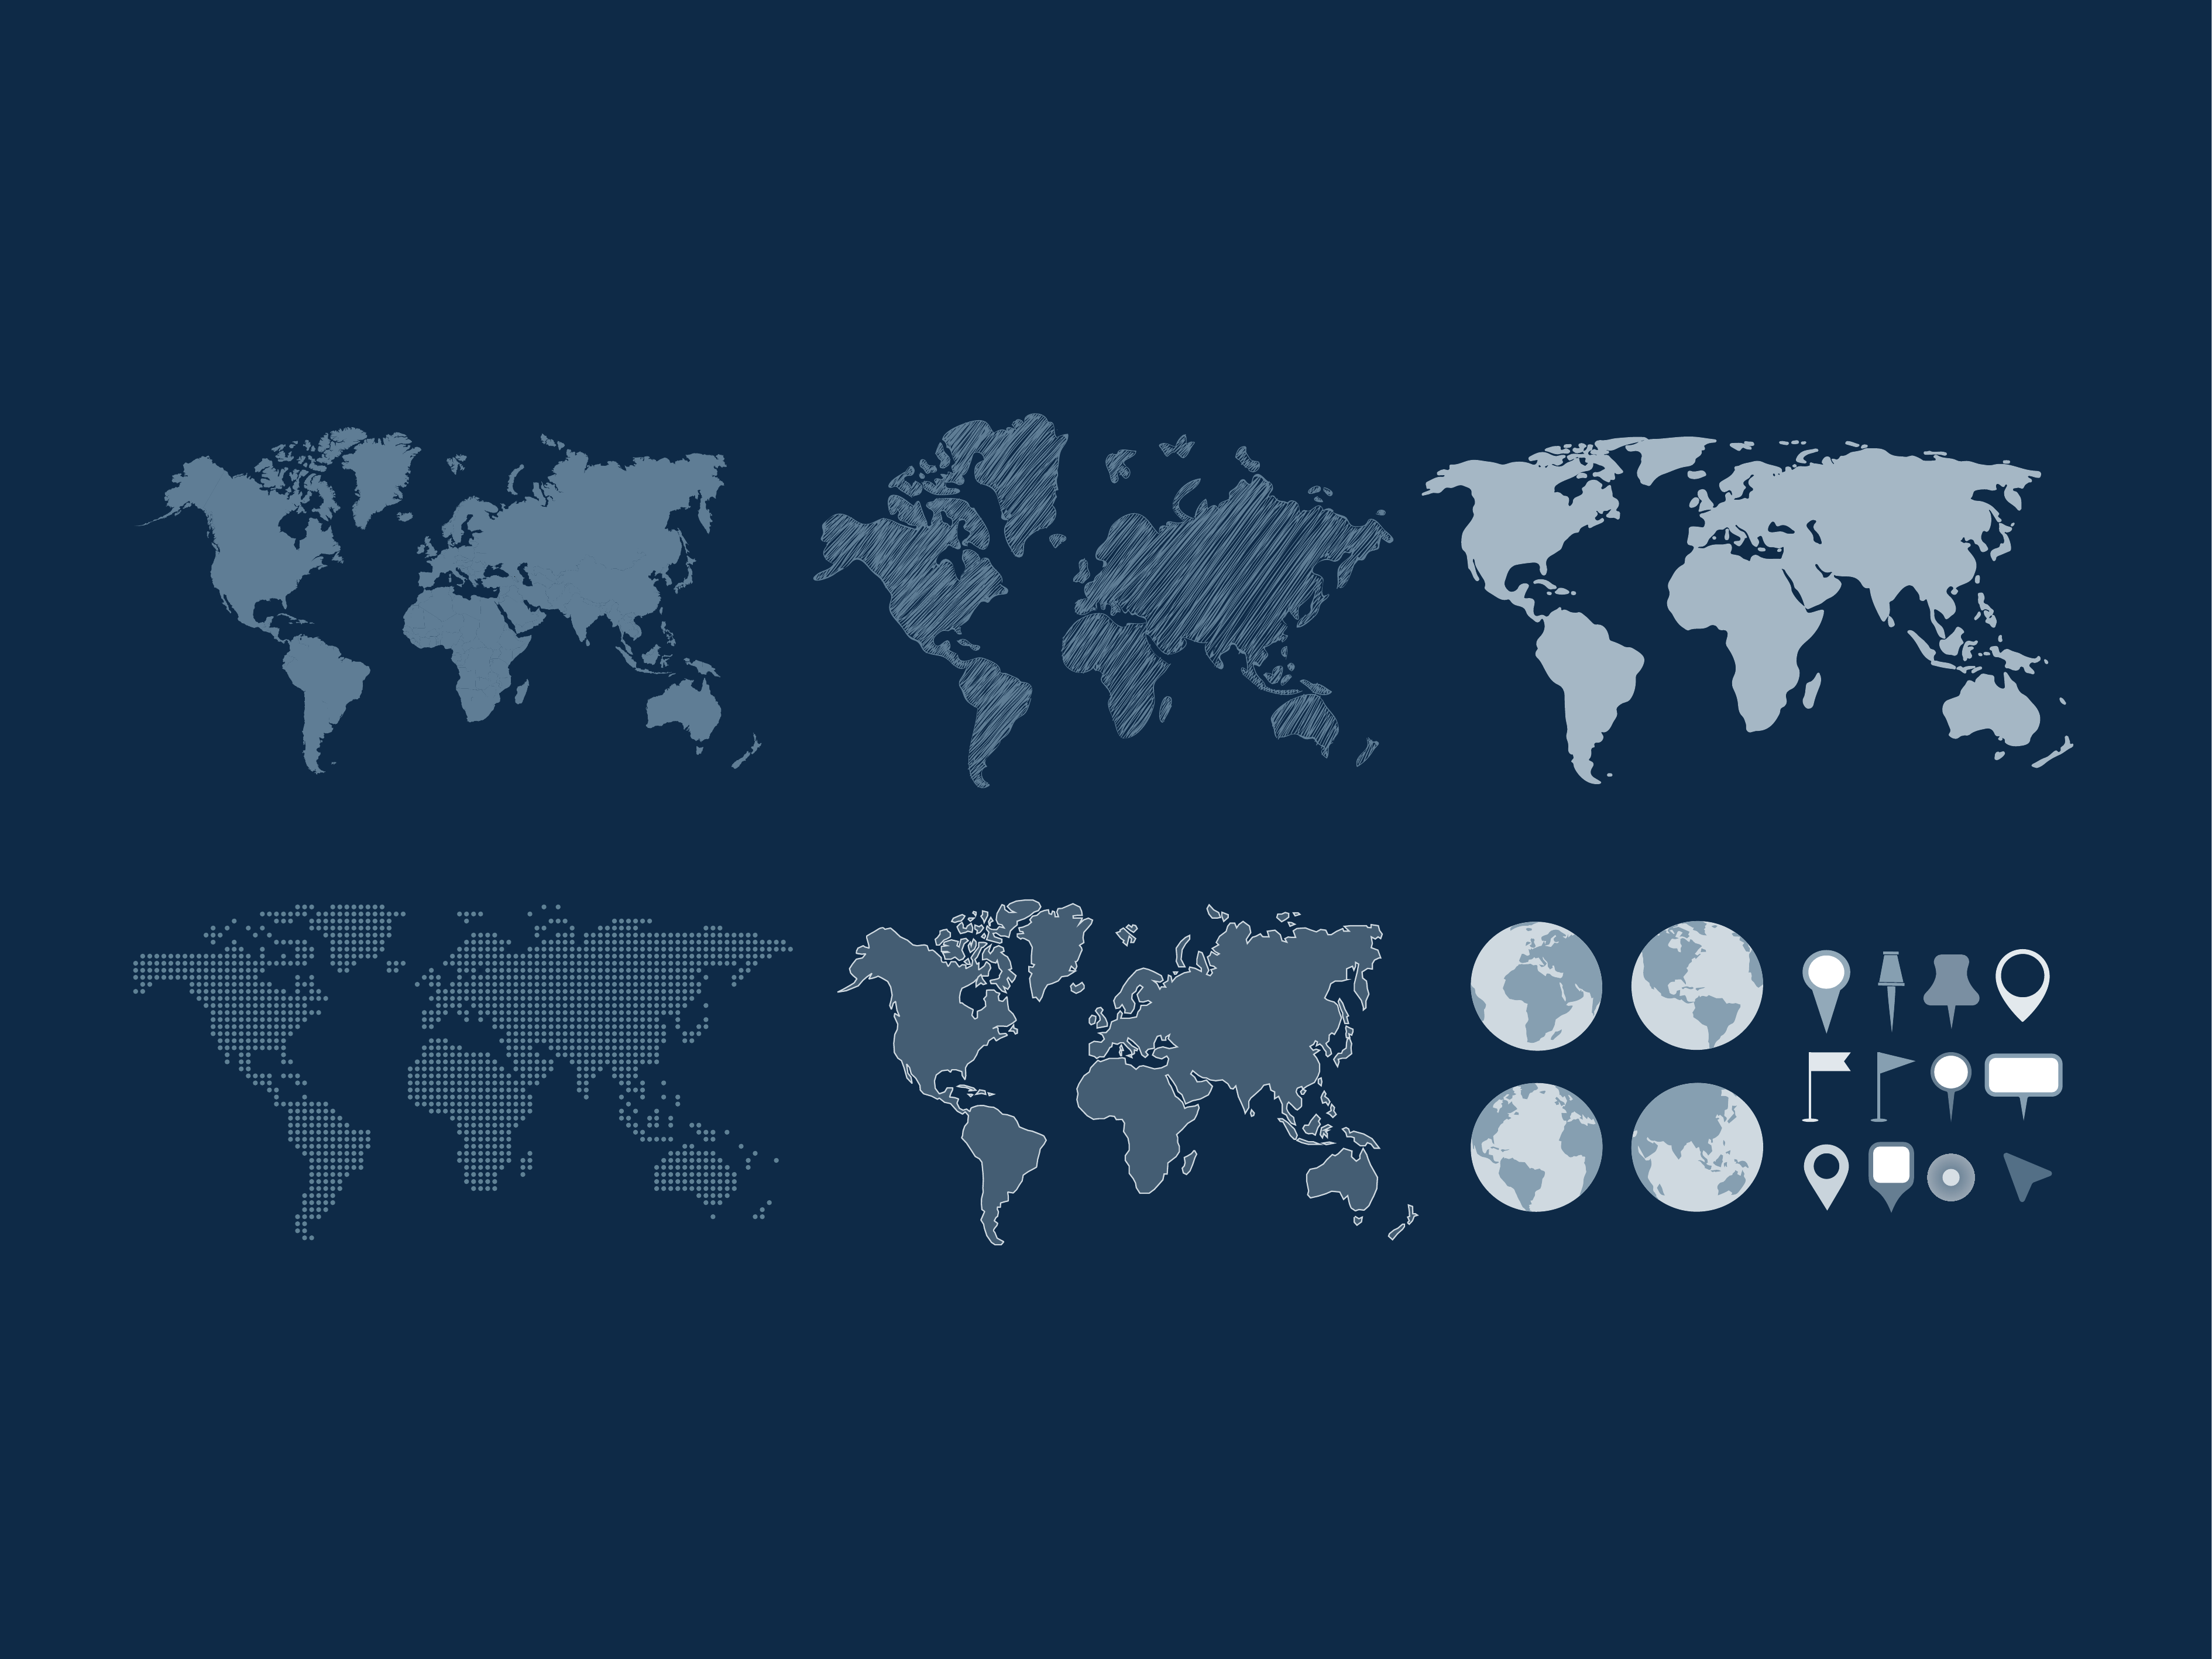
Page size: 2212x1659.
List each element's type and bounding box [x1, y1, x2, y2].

text_box [133, 413, 2074, 1246]
